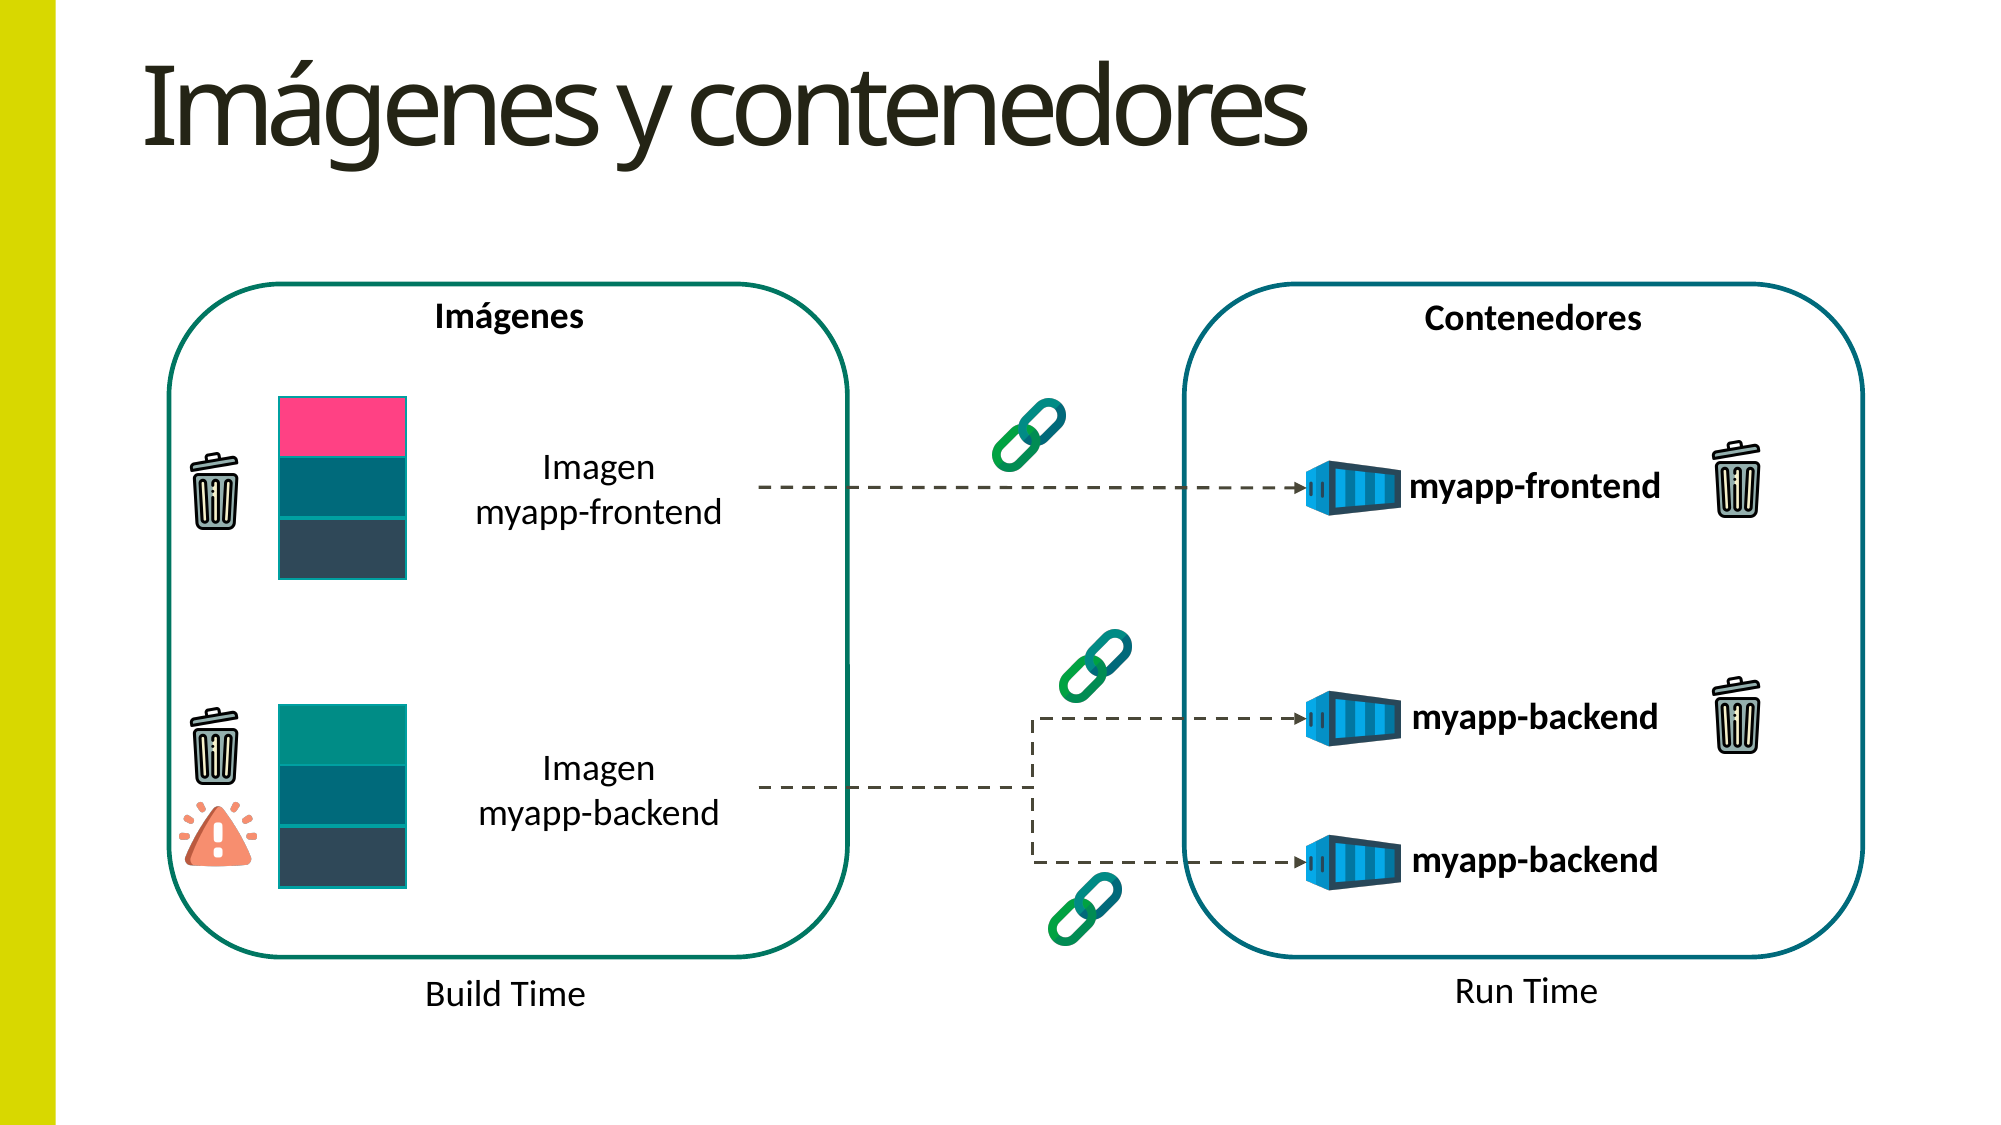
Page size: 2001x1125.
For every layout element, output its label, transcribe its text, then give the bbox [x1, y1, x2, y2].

text_box [167, 282, 849, 959]
text_box myapp-backend [1401, 827, 1764, 888]
title Imágenes y contenedores [141, 0, 1946, 177]
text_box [758, 788, 1307, 863]
picture [1306, 441, 1401, 535]
picture [179, 795, 257, 873]
picture [175, 452, 253, 530]
picture [1059, 629, 1132, 703]
picture [1306, 671, 1401, 766]
text_box [0, 0, 56, 1125]
picture [175, 707, 253, 785]
text_box [1183, 282, 1864, 959]
text_box Run Time [1296, 958, 1757, 1019]
picture [1697, 676, 1775, 754]
picture [992, 398, 1066, 472]
picture [1048, 872, 1122, 946]
text_box Imágenes [278, 283, 740, 344]
picture [1306, 815, 1401, 910]
text_box myapp-frontend [1401, 453, 1697, 514]
text_box Contenedores [1303, 285, 1764, 345]
picture [1697, 440, 1775, 518]
text_box myapp-backend [1401, 684, 1697, 744]
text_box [758, 718, 1307, 788]
text_box Build Time [275, 961, 736, 1022]
